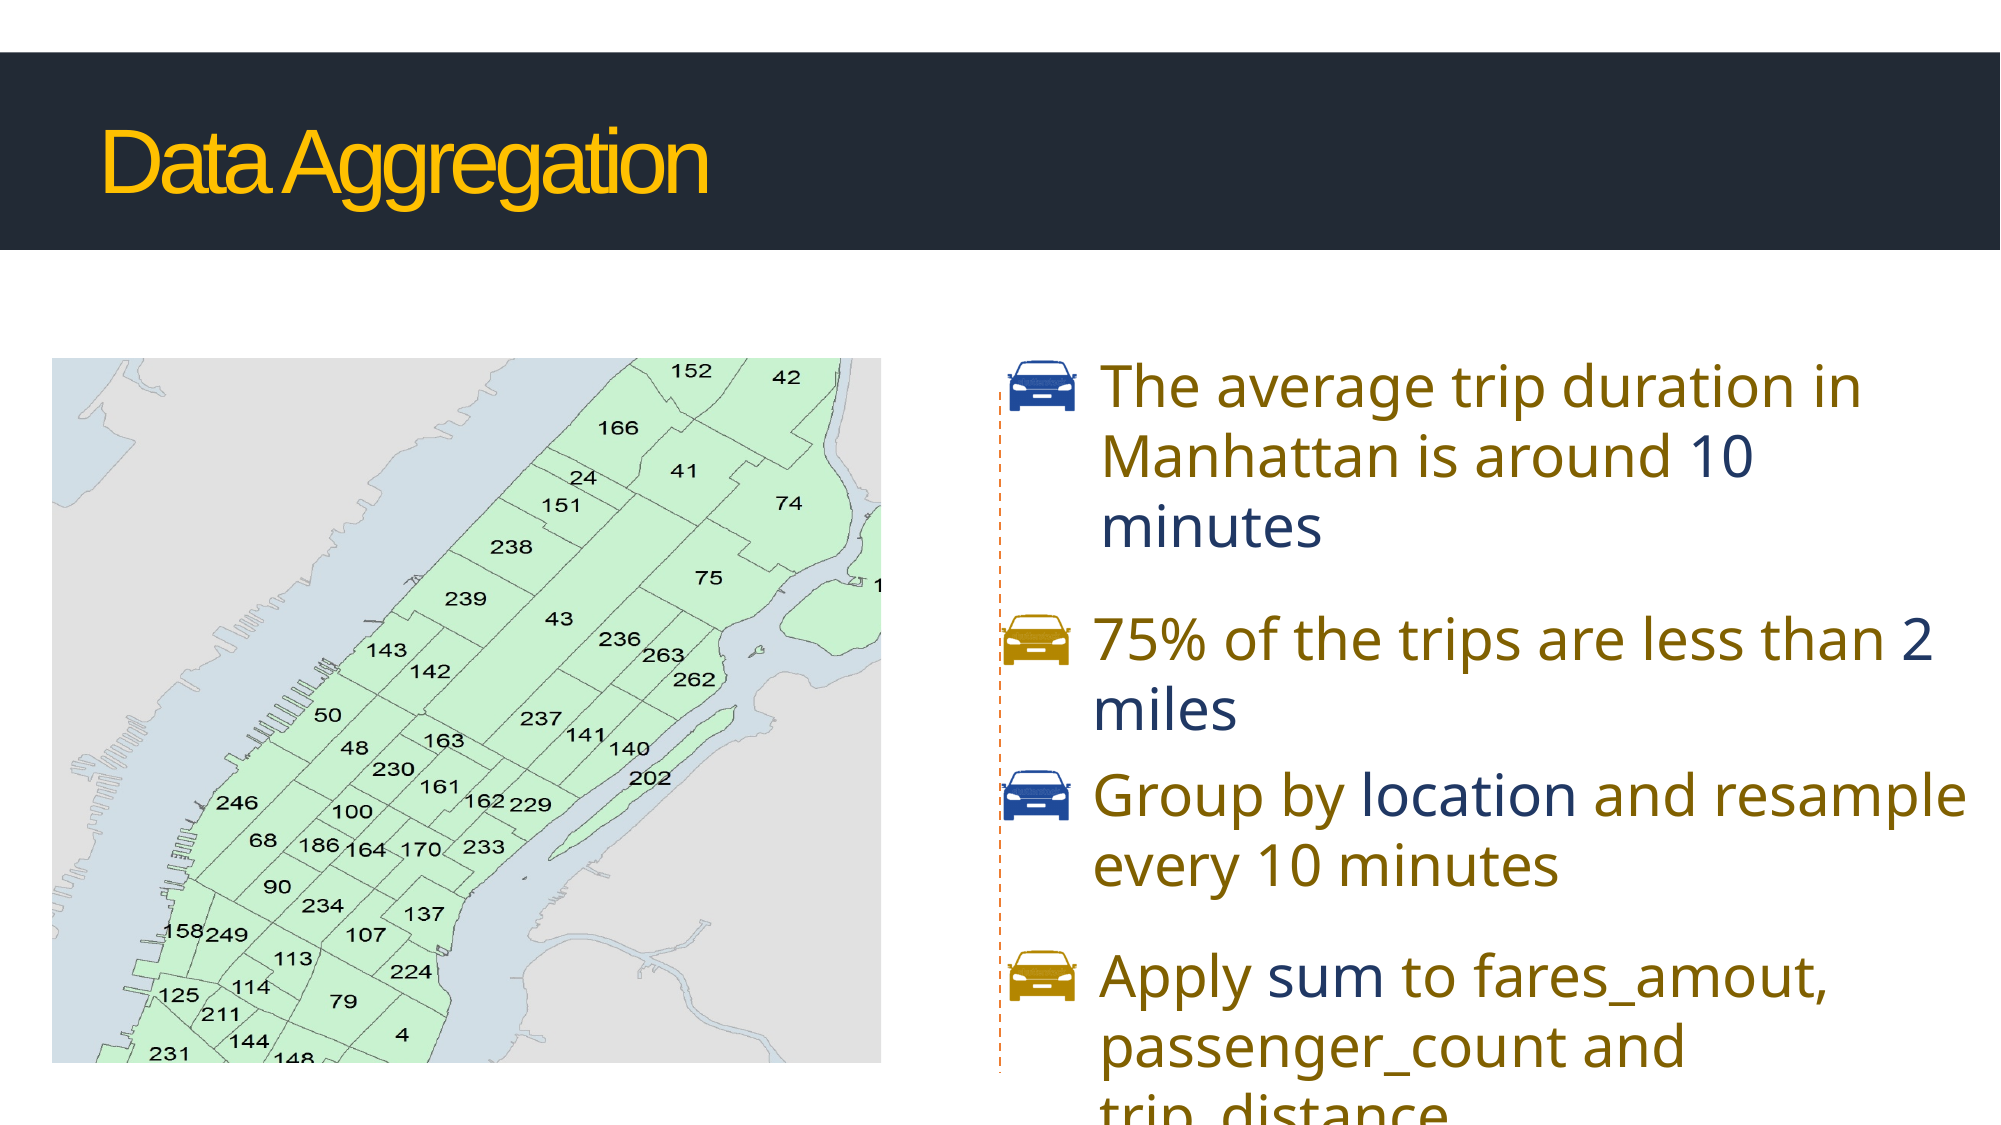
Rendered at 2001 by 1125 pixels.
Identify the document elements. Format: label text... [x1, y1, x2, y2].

text_box Group by location and resample every 10 minutes [1078, 751, 1987, 906]
text_box The average trip duration in Manhattan is around 10 minutes [1085, 342, 1948, 594]
picture [993, 593, 1079, 682]
picture [52, 358, 882, 1064]
picture [999, 929, 1085, 1018]
text_box 75% of the trips are less than 2 miles [1078, 594, 1987, 750]
picture [993, 749, 1079, 837]
text_box Data Aggregation [83, 94, 1716, 220]
picture [999, 339, 1085, 428]
text_box [0, 51, 2000, 251]
text_box Apply sum to fares_amout, passenger_count and trip_distance [1084, 931, 2000, 1125]
